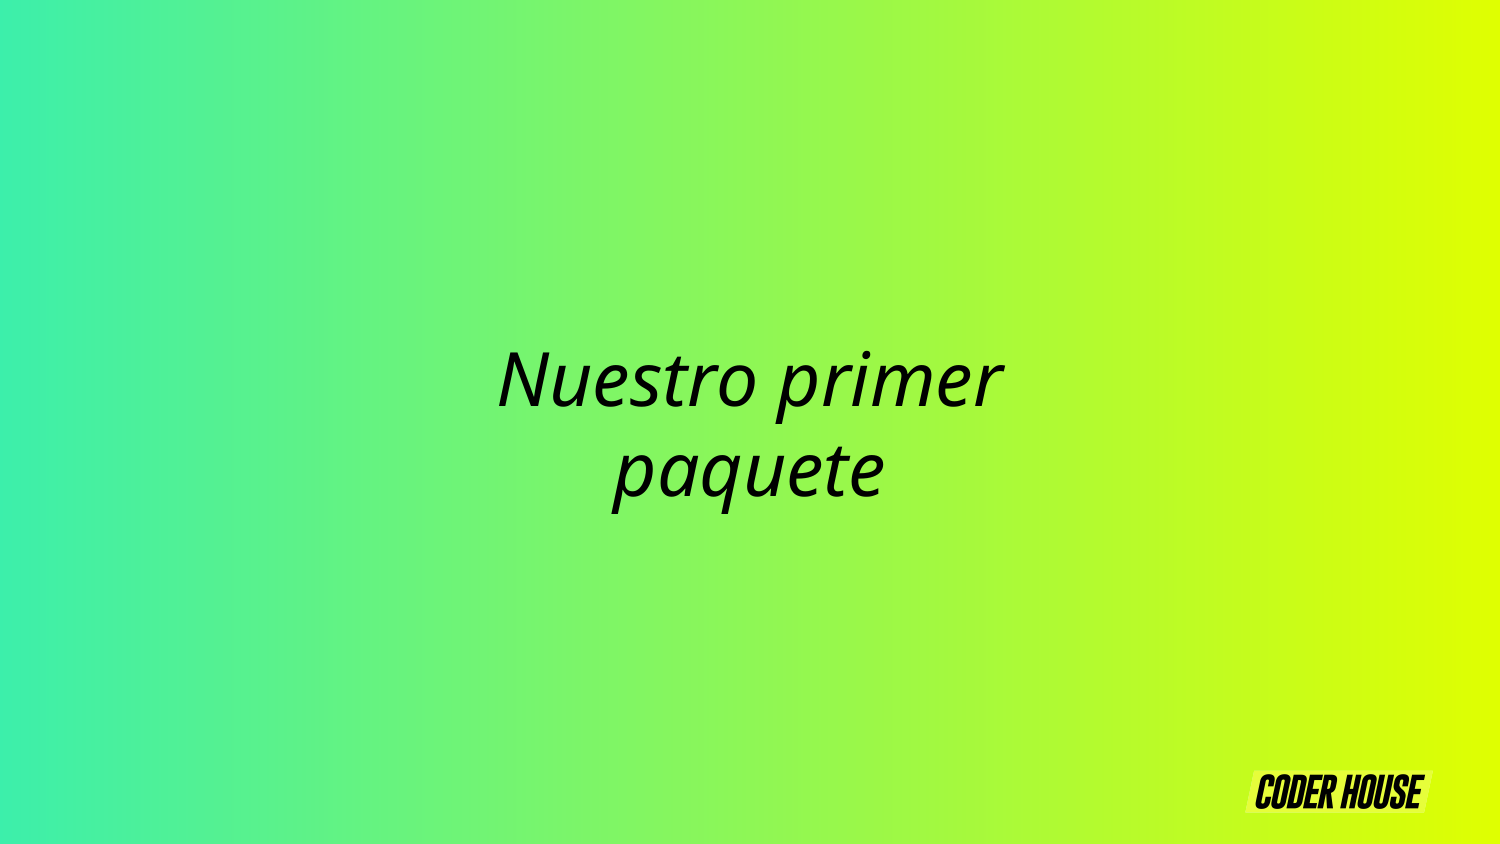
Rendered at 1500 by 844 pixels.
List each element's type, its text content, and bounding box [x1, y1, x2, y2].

picture [1241, 764, 1437, 819]
text_box Nuestro primer paquete [358, 340, 1142, 503]
